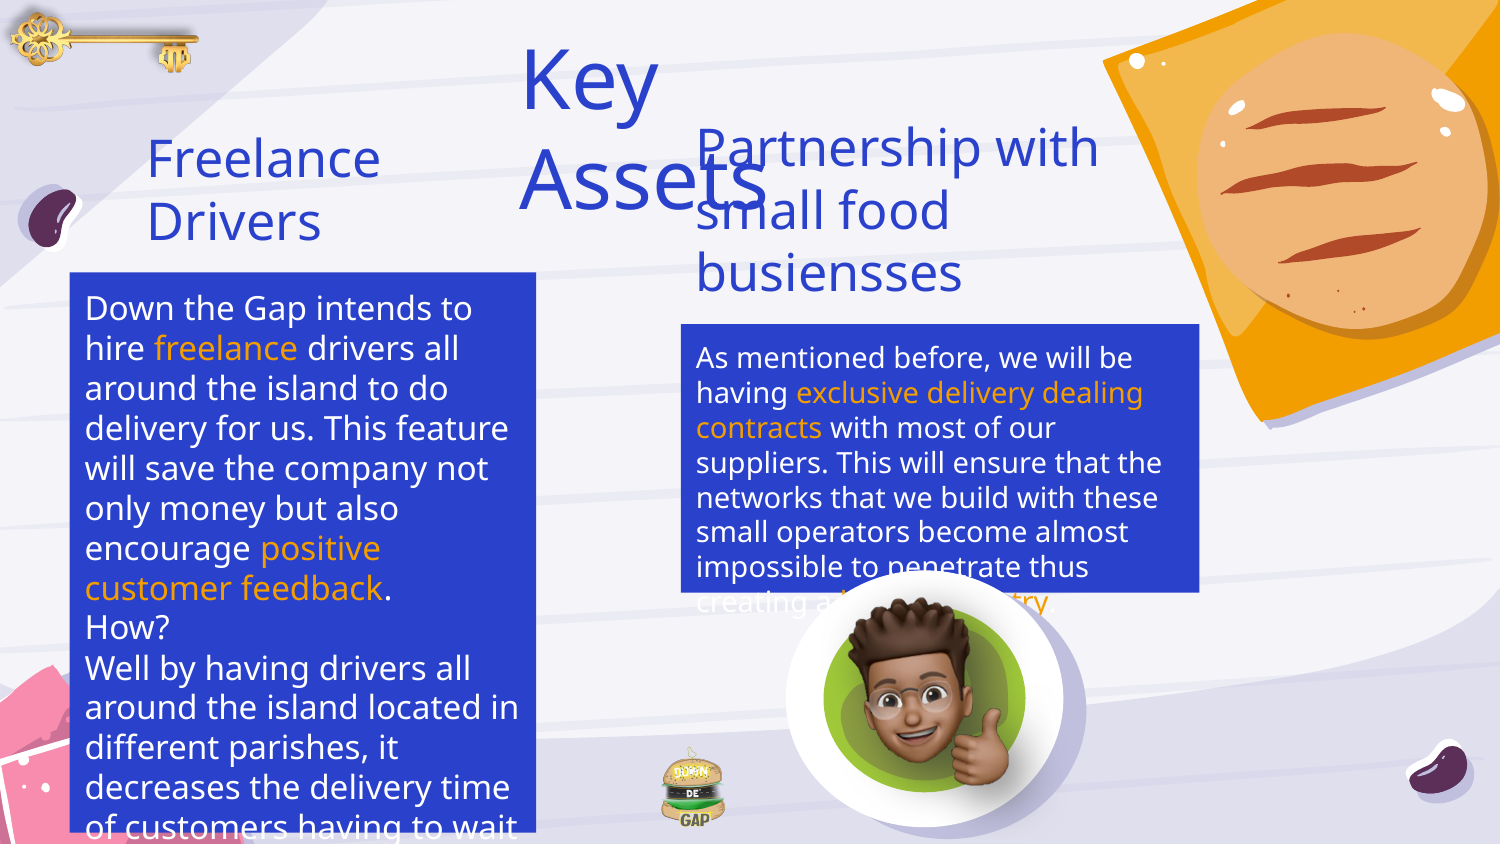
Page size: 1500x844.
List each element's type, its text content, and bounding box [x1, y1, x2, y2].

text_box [1195, 32, 1500, 340]
title Key Assets [504, 10, 904, 137]
subtitle Down the Gap intends to hire freelance drivers all around the island to do delivery for us. This feature will save the company not only money but also encourage positive customer feedback. How? Well by having drivers all around the island located in different parishes, it decreases the delivery time of customers having to wait on their food. This also aids with customer retention. [69, 272, 537, 833]
picture [0, 0, 210, 84]
picture [652, 746, 734, 828]
subtitle Partnership with small food busiensses [680, 223, 1077, 318]
picture [749, 545, 1107, 844]
subtitle Freelance Drivers [131, 171, 547, 266]
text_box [1082, 0, 1500, 452]
subtitle As mentioned before, we will be having exclusive delivery dealing contracts with most of our suppliers. This will ensure that the networks that we build with these small operators become almost impossible to penetrate thus creating a barrier of entry. [680, 324, 1200, 593]
